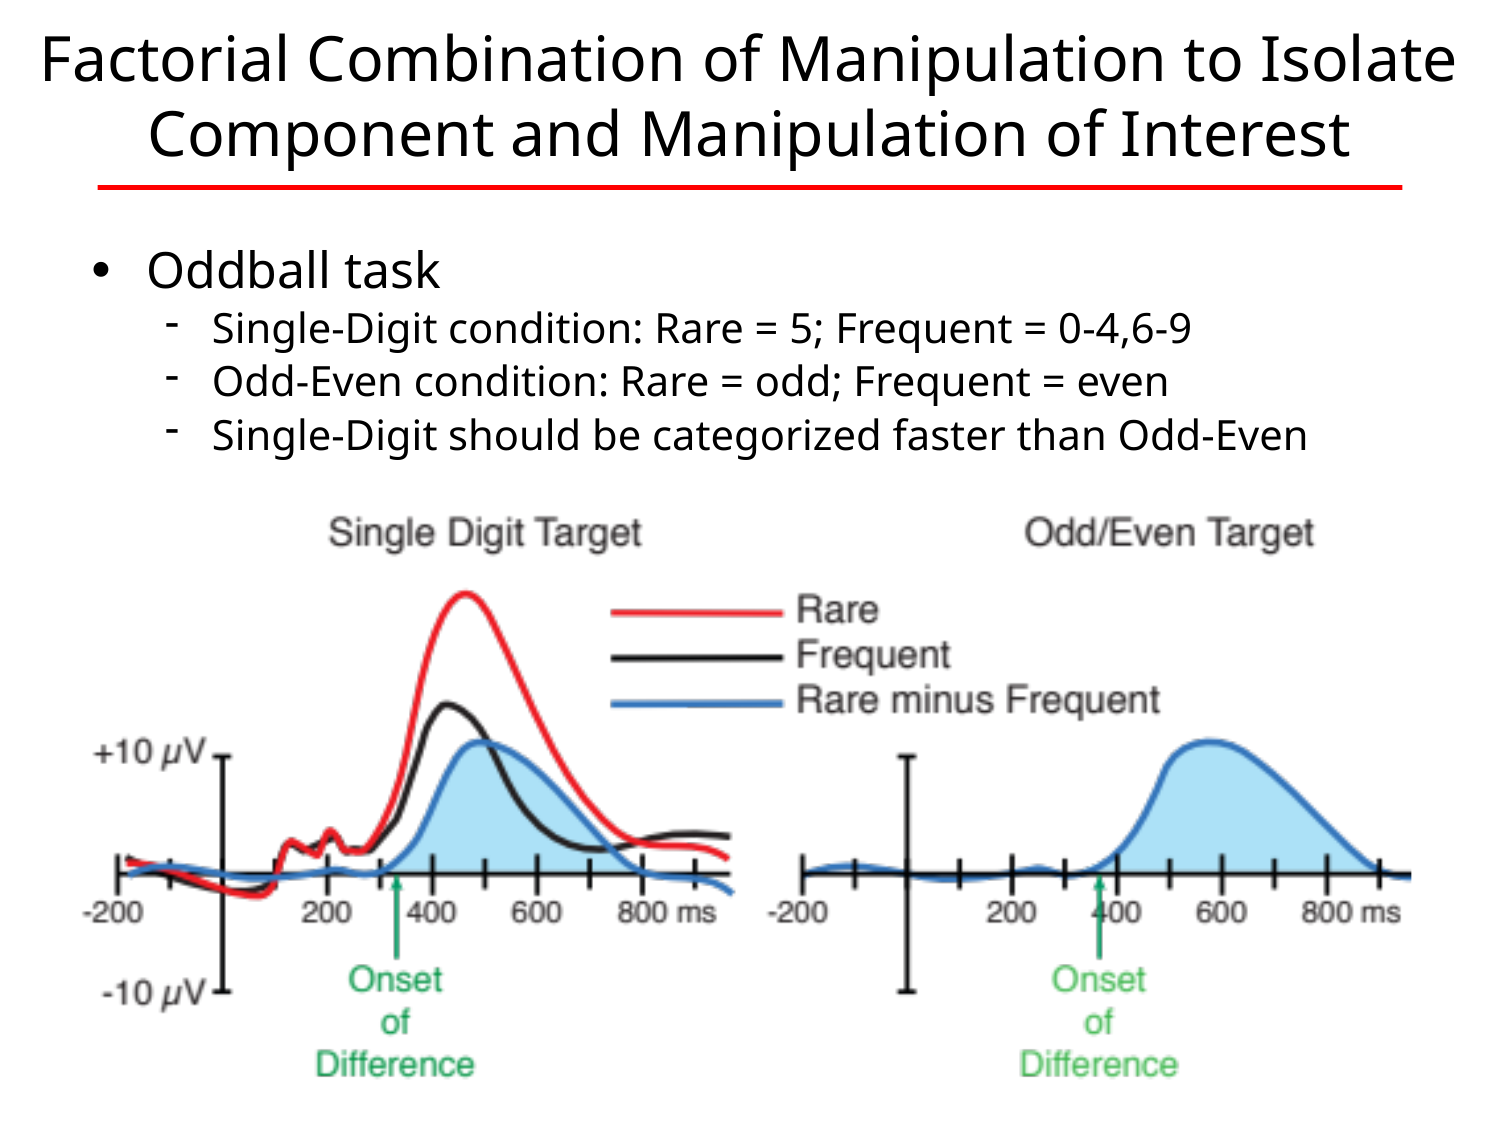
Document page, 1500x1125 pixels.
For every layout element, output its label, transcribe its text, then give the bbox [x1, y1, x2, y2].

title Factorial Combination of Manipulation to Isolate Component and Manipulation of Interest [0, 0, 1500, 188]
picture [12, 512, 1412, 1088]
list Oddball task Single-Digit condition: Rare = 5; Frequent = 0-4,6-9 Odd-Even condition: Rare = odd; Frequent = even Single-Digit should be categorized faster than Odd-Even [74, 237, 1449, 488]
